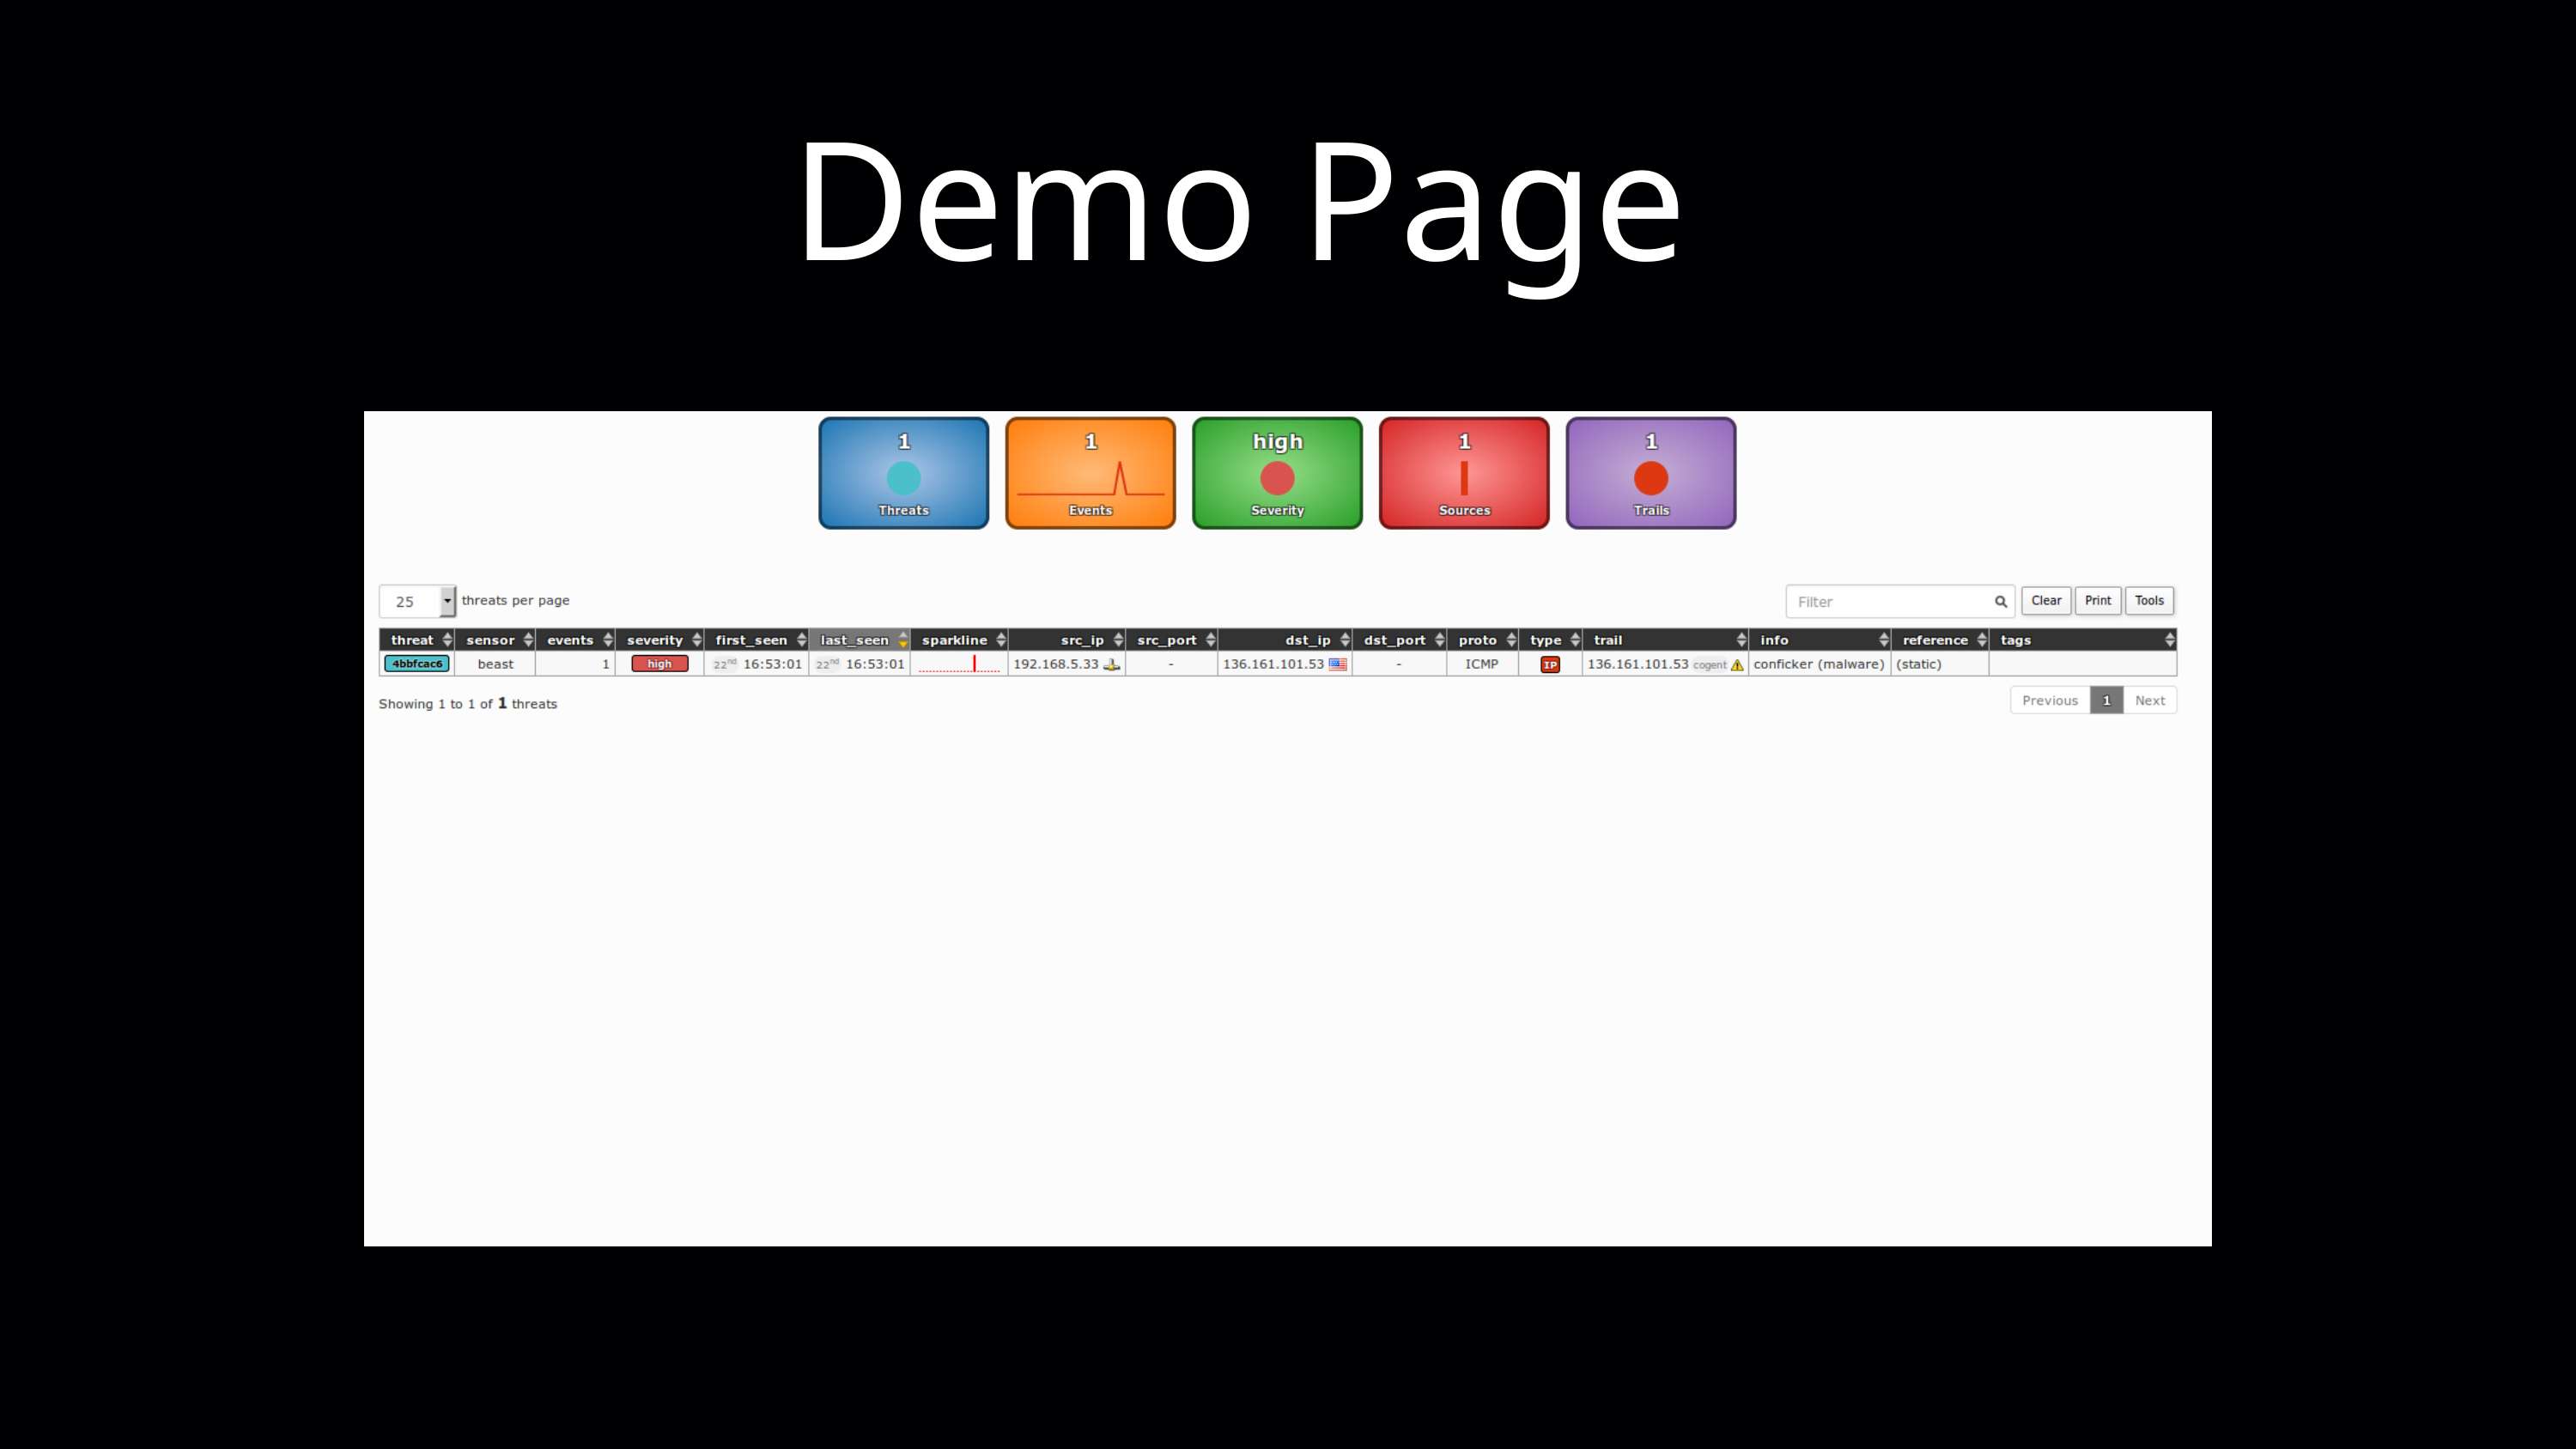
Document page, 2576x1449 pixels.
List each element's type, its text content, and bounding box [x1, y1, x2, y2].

text_box Demo Page [315, 63, 2163, 294]
picture [363, 410, 2212, 1246]
